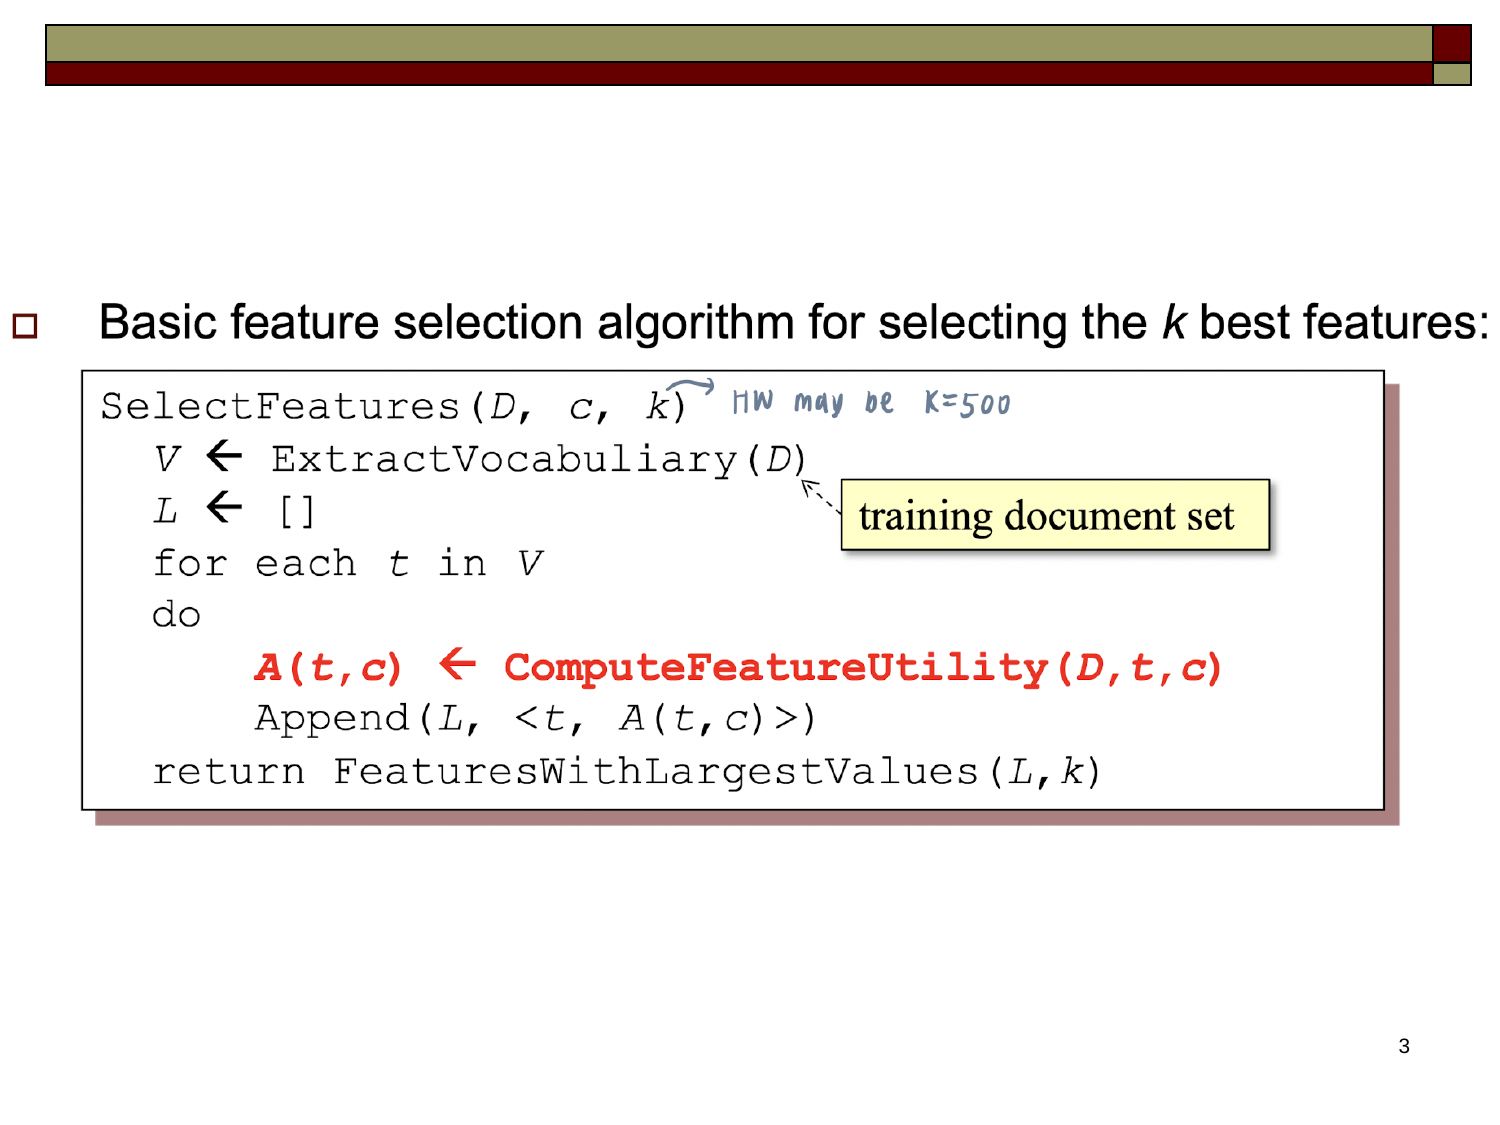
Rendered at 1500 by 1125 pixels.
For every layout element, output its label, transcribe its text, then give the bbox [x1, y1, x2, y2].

slide_number 3 [1112, 1024, 1426, 1101]
picture [0, 285, 1500, 840]
